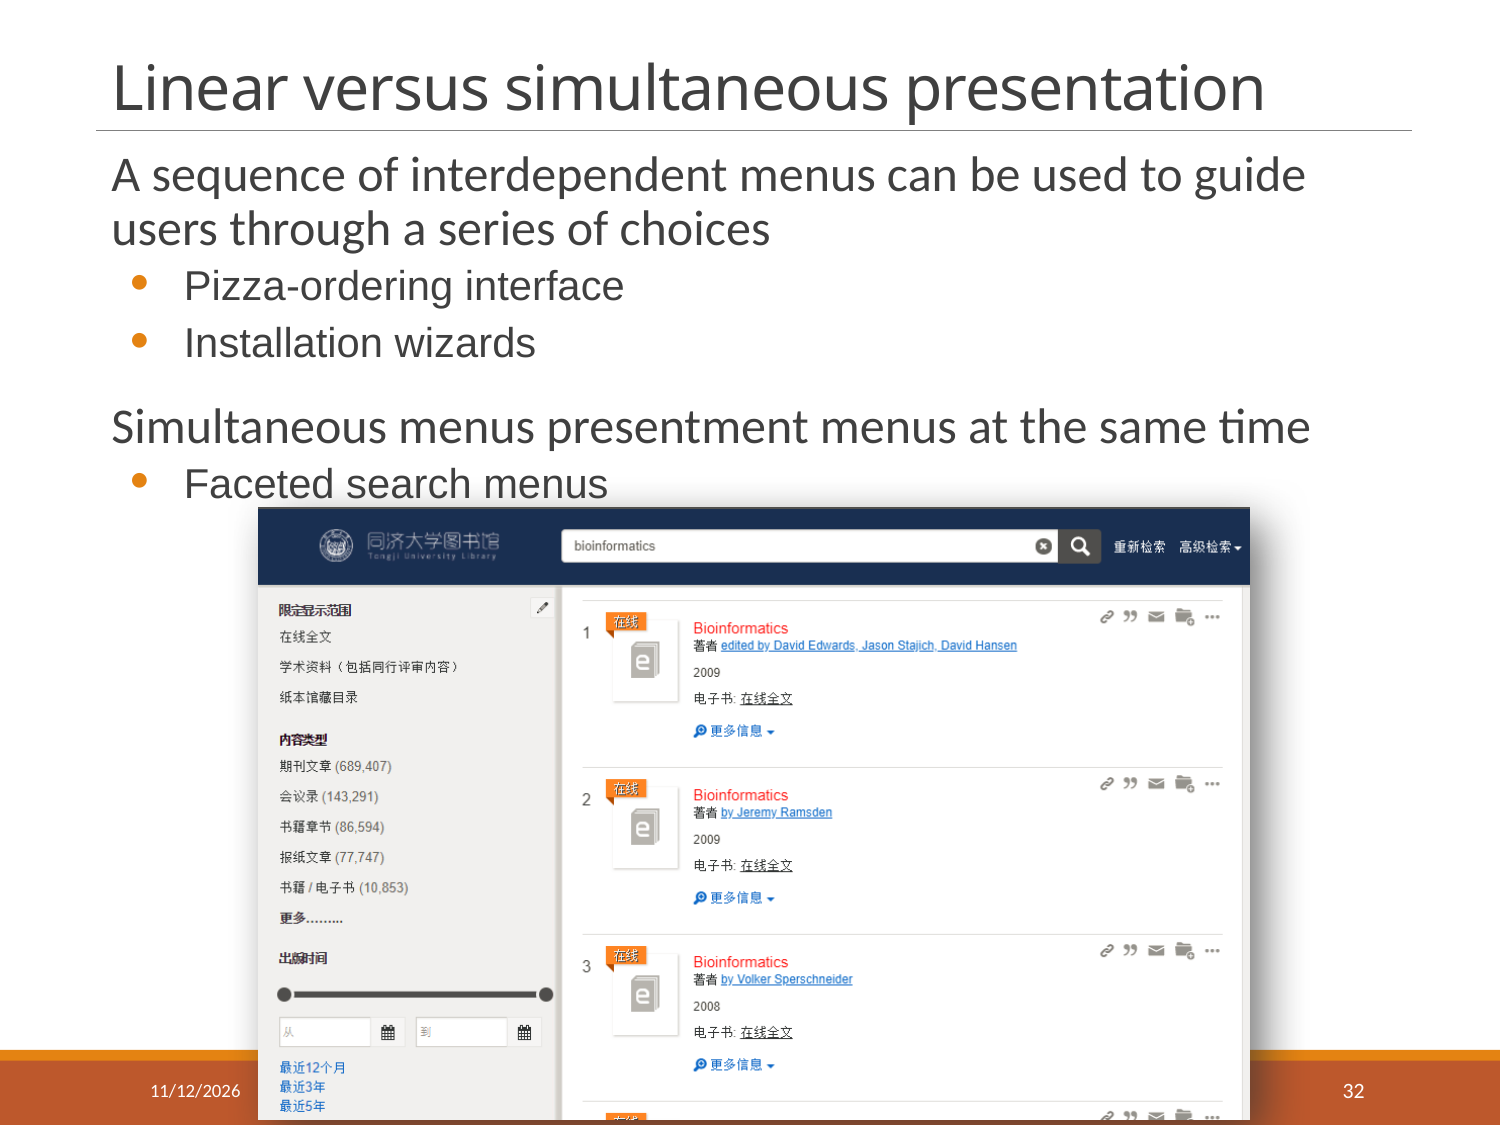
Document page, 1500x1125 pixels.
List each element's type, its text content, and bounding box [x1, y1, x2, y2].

list A sequence of interdependent menus can be used to guide users through a series of choices Pizza-ordering interface Installation wizards Simultaneous menus presentment menus at the same time Faceted search menus [96, 140, 1413, 1034]
title Linear versus simultaneous presentation [96, 19, 1413, 131]
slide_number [135, 1059, 242, 1120]
slide_number 32 [1296, 1059, 1380, 1120]
picture [258, 506, 1251, 1121]
